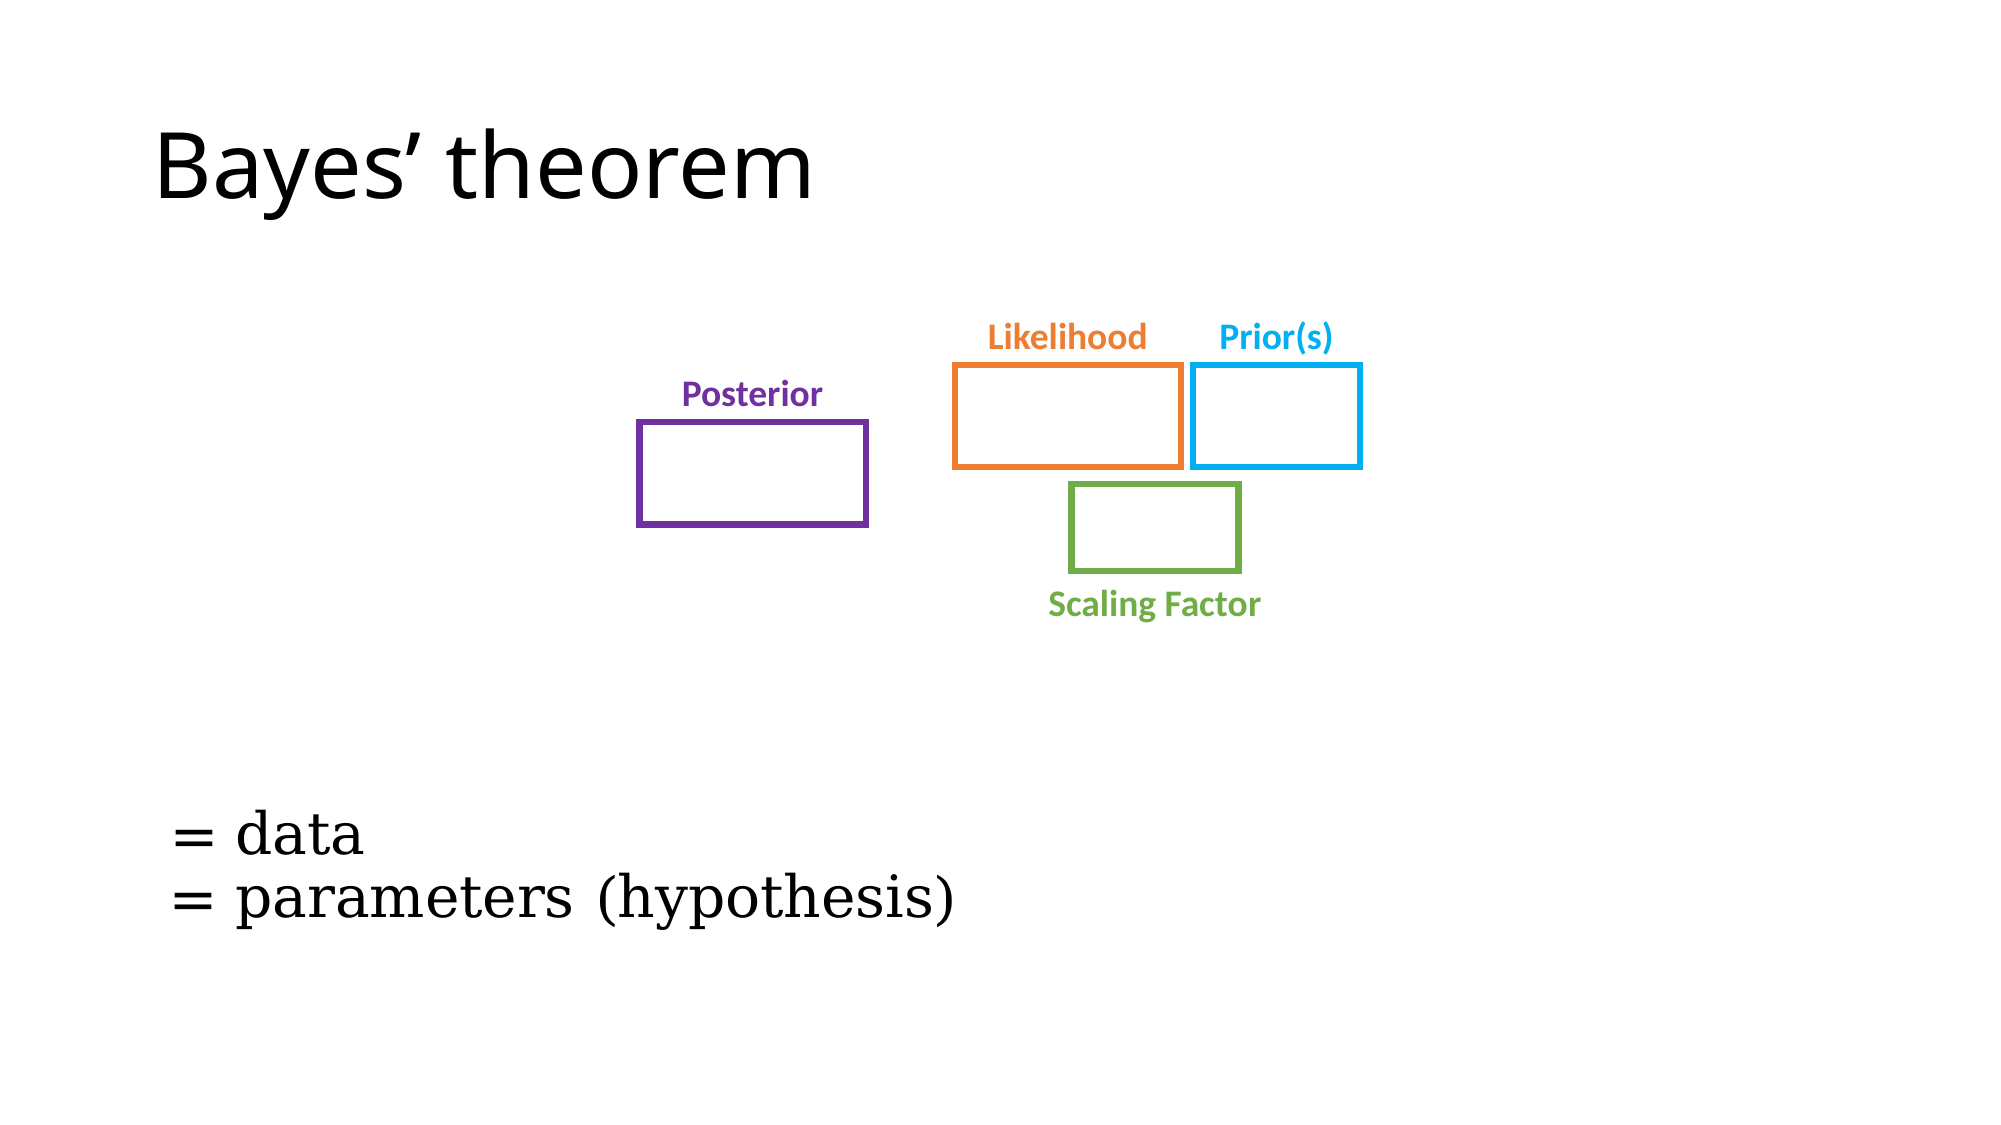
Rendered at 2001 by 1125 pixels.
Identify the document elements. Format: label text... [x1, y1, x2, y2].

text_box [1070, 483, 1239, 571]
text_box [638, 421, 867, 526]
text_box Scaling Factor [1019, 571, 1291, 631]
text_box Prior(s) [1193, 304, 1361, 364]
text_box Likelihood [954, 304, 1182, 364]
text_box Posterior [639, 361, 866, 422]
text_box [1192, 364, 1361, 468]
title Bayes’ theorem [137, 59, 1863, 278]
text_box [954, 364, 1182, 468]
